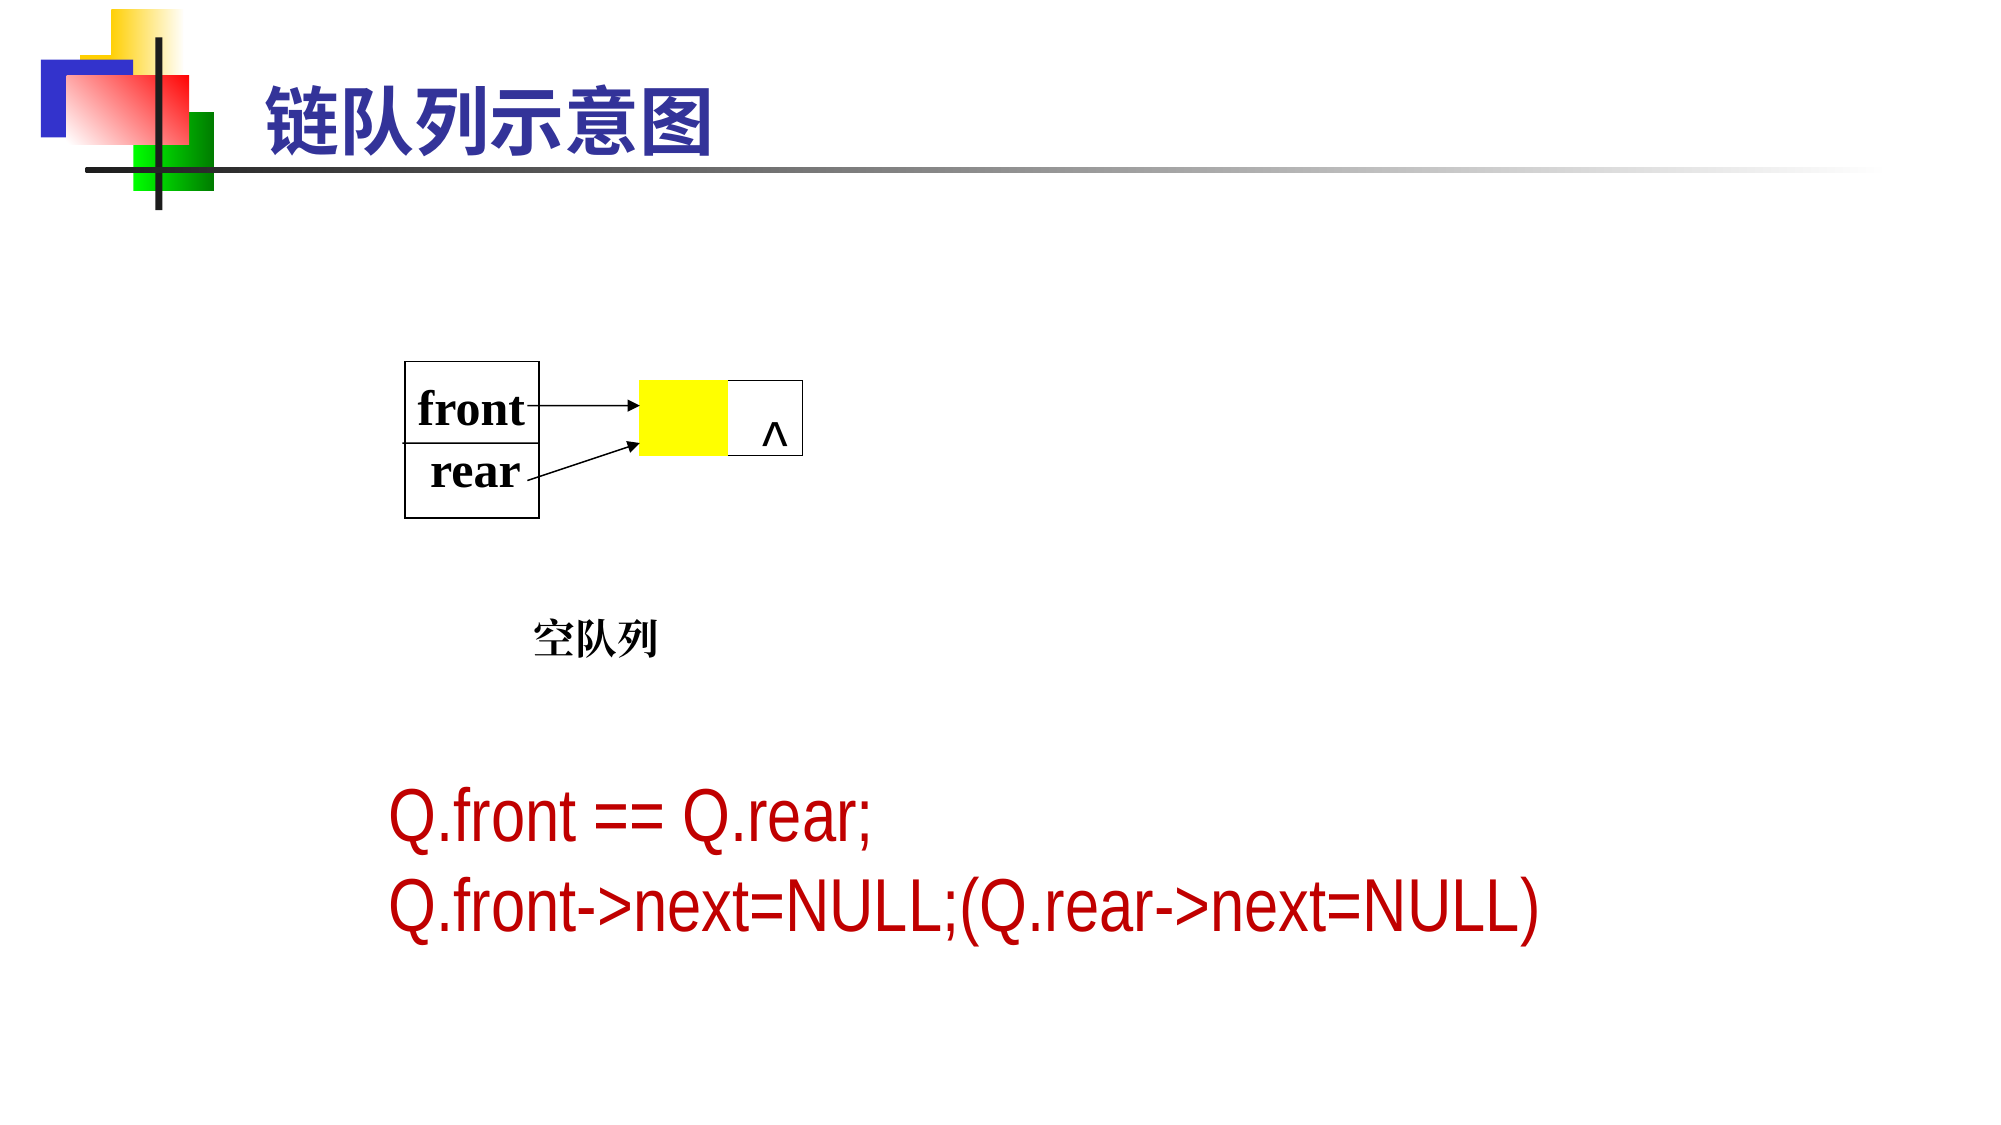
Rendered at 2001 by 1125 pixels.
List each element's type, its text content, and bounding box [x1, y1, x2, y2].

text_box Q.front == Q.rear; Q.front->next=NULL;(Q.rear->next=NULL) [374, 759, 1775, 955]
text_box ^ [808, 394, 815, 490]
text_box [402, 361, 803, 519]
title 链队列示意图 [249, 68, 1525, 173]
text_box 空队列 [518, 605, 674, 671]
